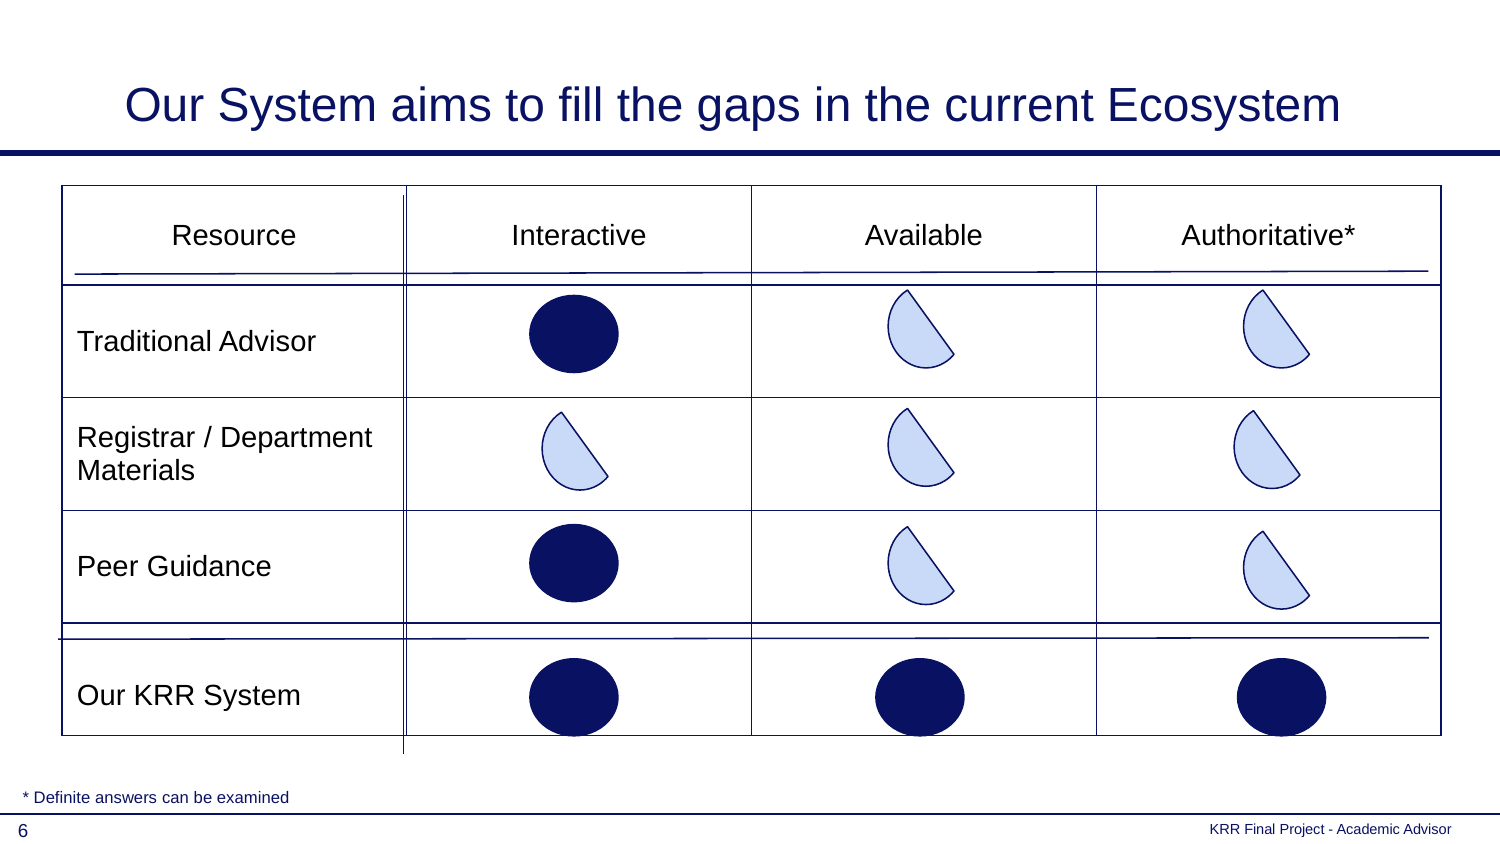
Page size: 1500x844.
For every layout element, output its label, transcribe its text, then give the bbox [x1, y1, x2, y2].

text_box [529, 295, 618, 373]
text_box [888, 290, 954, 368]
text_box [1234, 410, 1300, 489]
table_cell [407, 624, 751, 636]
table_cell [407, 511, 751, 622]
text_box [888, 526, 954, 605]
table_cell [752, 398, 1096, 510]
table_cell Our KRR System [63, 624, 399, 636]
table_header Available [752, 186, 1096, 269]
table_cell [407, 649, 751, 735]
text_box * Definite answers can be examined [7, 772, 433, 810]
table_cell [752, 286, 1096, 397]
table_cell [1097, 624, 1440, 735]
table_cell [407, 398, 751, 510]
table_cell [1097, 398, 1440, 510]
text_box [875, 658, 964, 736]
table_cell [1097, 511, 1440, 622]
table_header Resource [63, 186, 406, 284]
text_box [529, 658, 618, 736]
title Our System aims to fill the gaps in the current Ecosystem [111, 5, 1467, 139]
table_cell [752, 649, 1096, 735]
text_box [1243, 290, 1310, 368]
table_cell Peer Guidance [63, 511, 399, 622]
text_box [74, 270, 1429, 275]
table_cell [752, 624, 1096, 636]
table_cell Registrar / Department Materials [63, 398, 399, 510]
text_box [529, 524, 618, 602]
table_cell [752, 511, 1096, 622]
table_cell [1097, 286, 1440, 397]
text_box [888, 408, 954, 487]
text_box [542, 412, 608, 491]
table_cell Our KRR System [63, 649, 399, 735]
table_cell [407, 286, 751, 397]
table_header Interactive [407, 186, 751, 269]
table_cell Traditional Advisor [63, 286, 399, 397]
table_header Authoritative* [1097, 186, 1440, 284]
text_box [1237, 658, 1326, 736]
slide_number ‹#› [0, 816, 72, 844]
text_box [1243, 531, 1310, 610]
